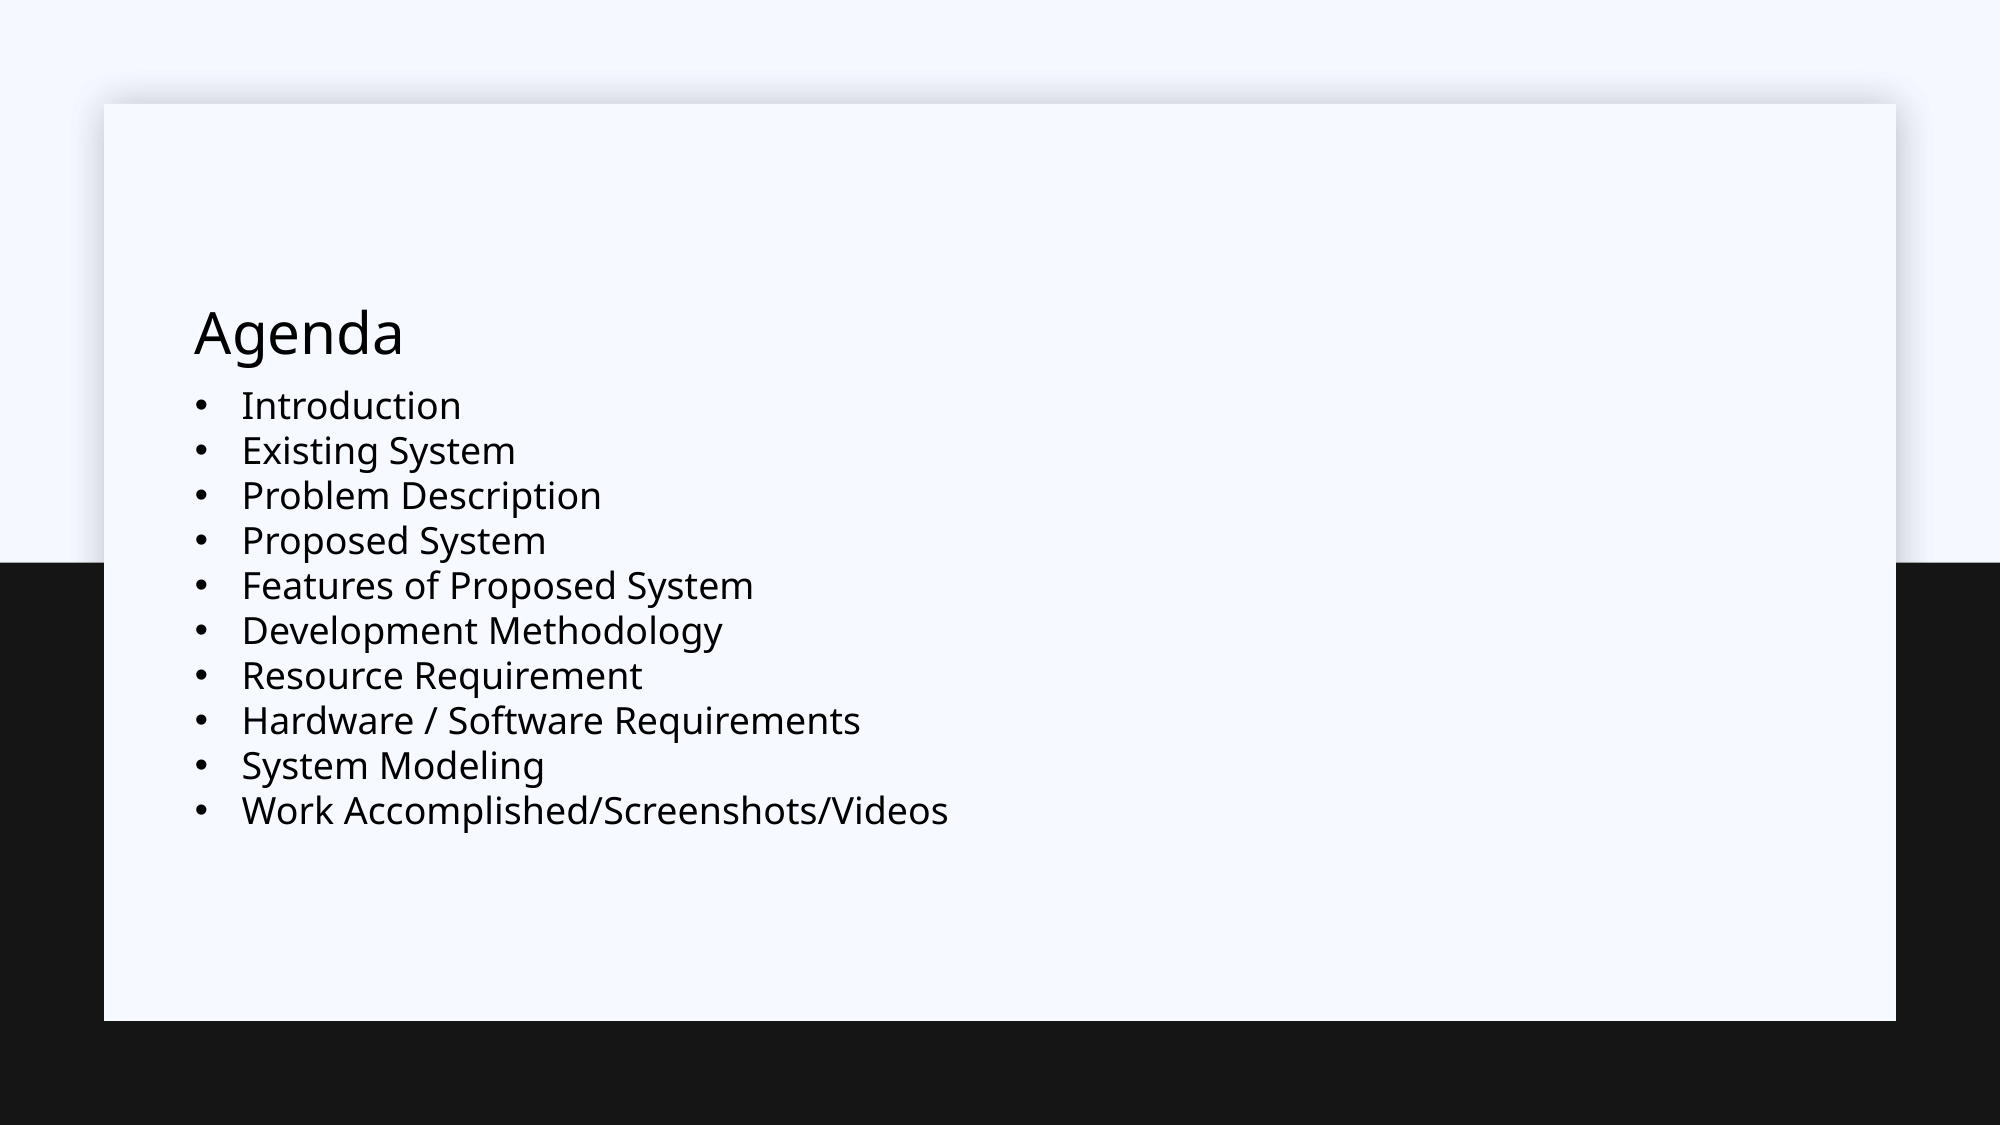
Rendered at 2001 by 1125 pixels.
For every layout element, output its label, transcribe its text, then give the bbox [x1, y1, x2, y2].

text_box Introduction Existing System Problem Description Proposed System Features of Proposed System Development Methodology Resource Requirement Hardware / Software Requirements System Modeling Work Accomplished/Screenshots/Videos [179, 374, 1830, 885]
text_box Agenda [179, 288, 1830, 374]
